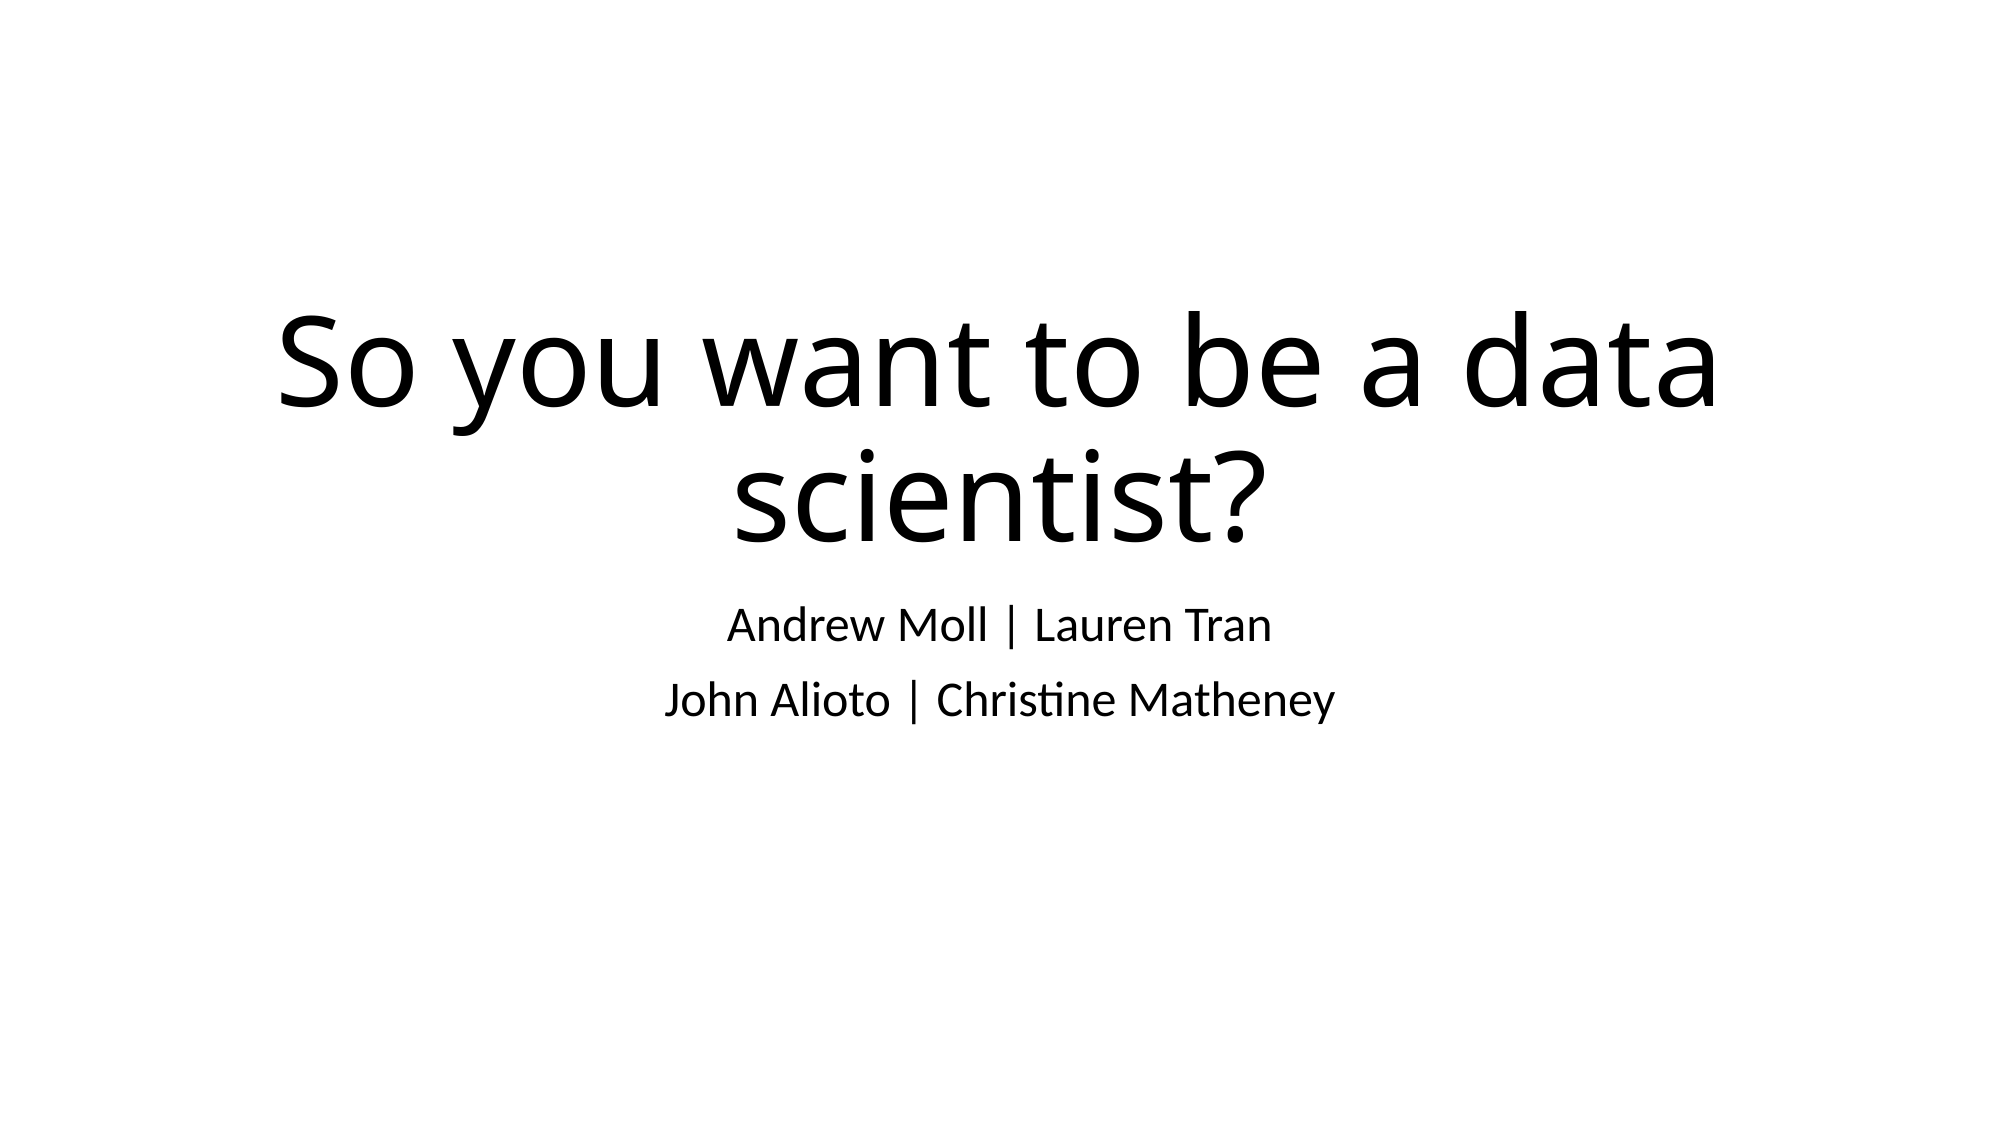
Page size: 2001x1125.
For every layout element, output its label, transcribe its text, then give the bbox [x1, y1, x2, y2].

subtitle Andrew Moll | Lauren Tran John Alioto | Christine Matheney [249, 590, 1750, 863]
title So you want to be a data scientist? [249, 184, 1750, 576]
